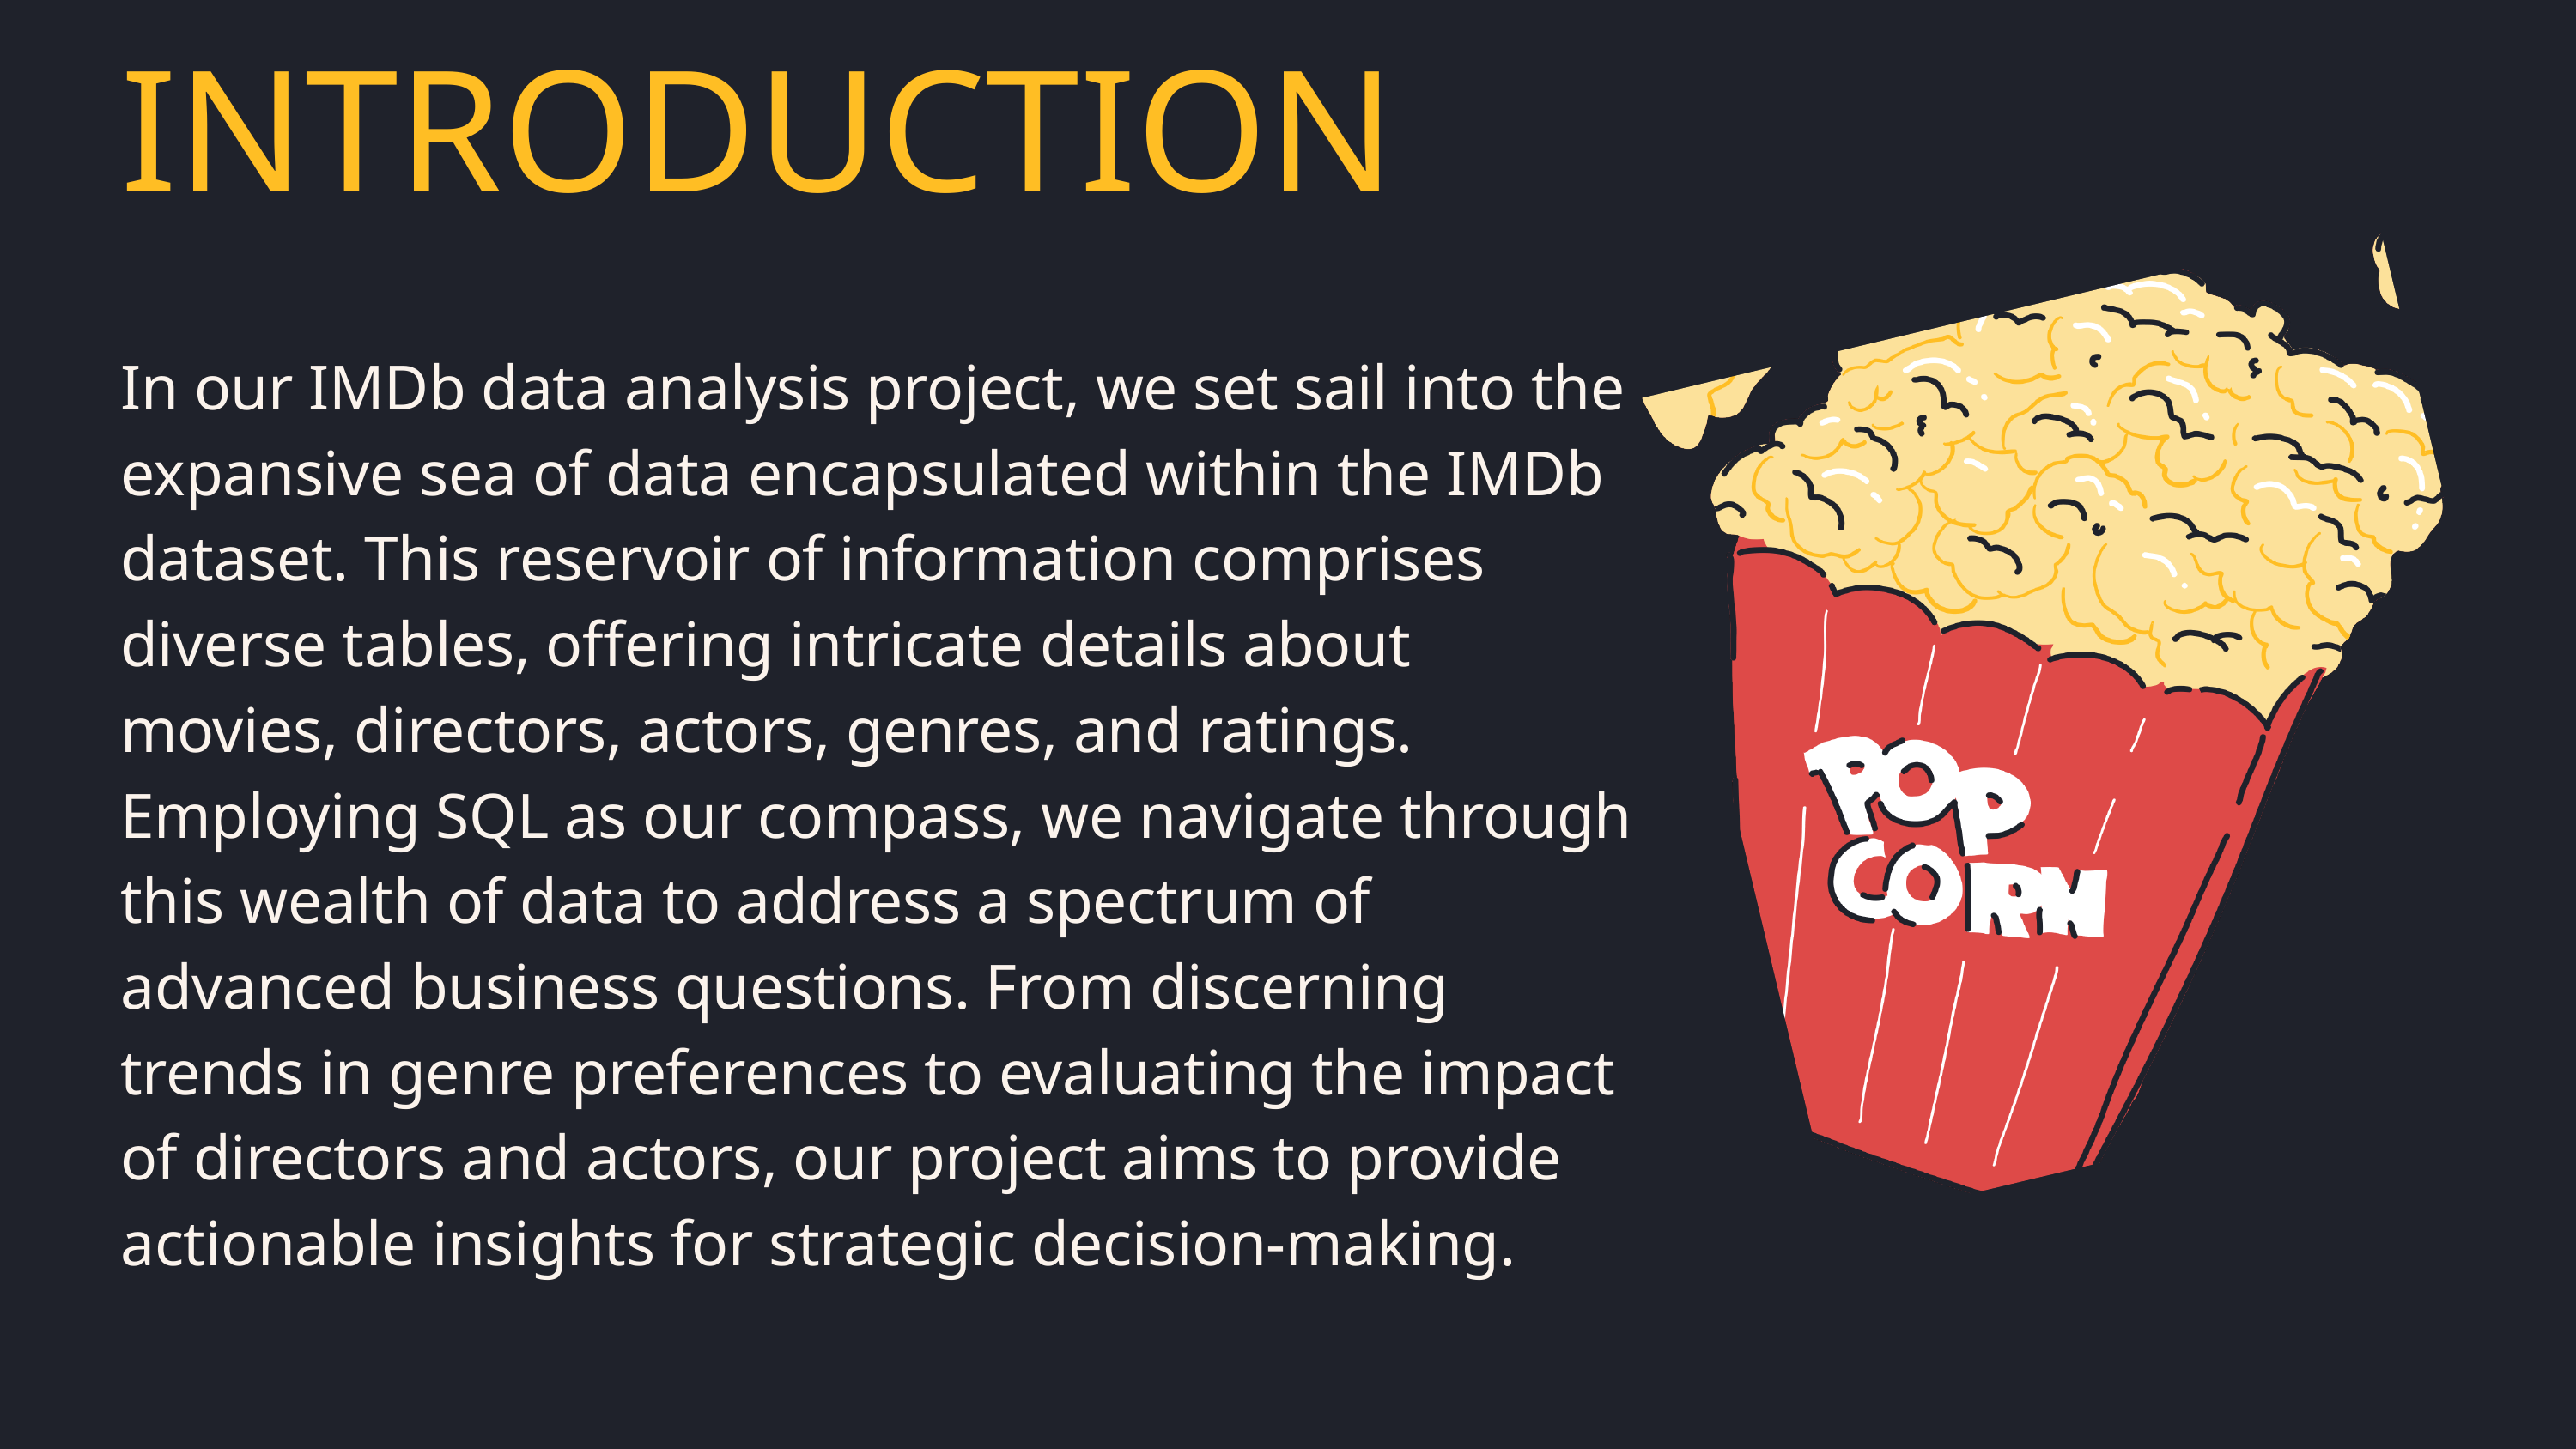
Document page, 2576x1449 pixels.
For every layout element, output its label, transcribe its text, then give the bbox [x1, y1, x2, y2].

text_box In our IMDb data analysis project, we set sail into the expansive sea of data encapsulated within the IMDb dataset. This reservoir of information comprises diverse tables, offering intricate details about movies, directors, actors, genres, and ratings. Employing SQL as our compass, we navigate through this wealth of data to address a spectrum of advanced business questions. From discerning trends in genre preferences to evaluating the impact of directors and actors, our project aims to provide actionable insights for strategic decision-making. [120, 336, 1637, 1278]
text_box INTRODUCTION [120, 58, 1570, 227]
text_box [1637, 222, 2576, 1227]
